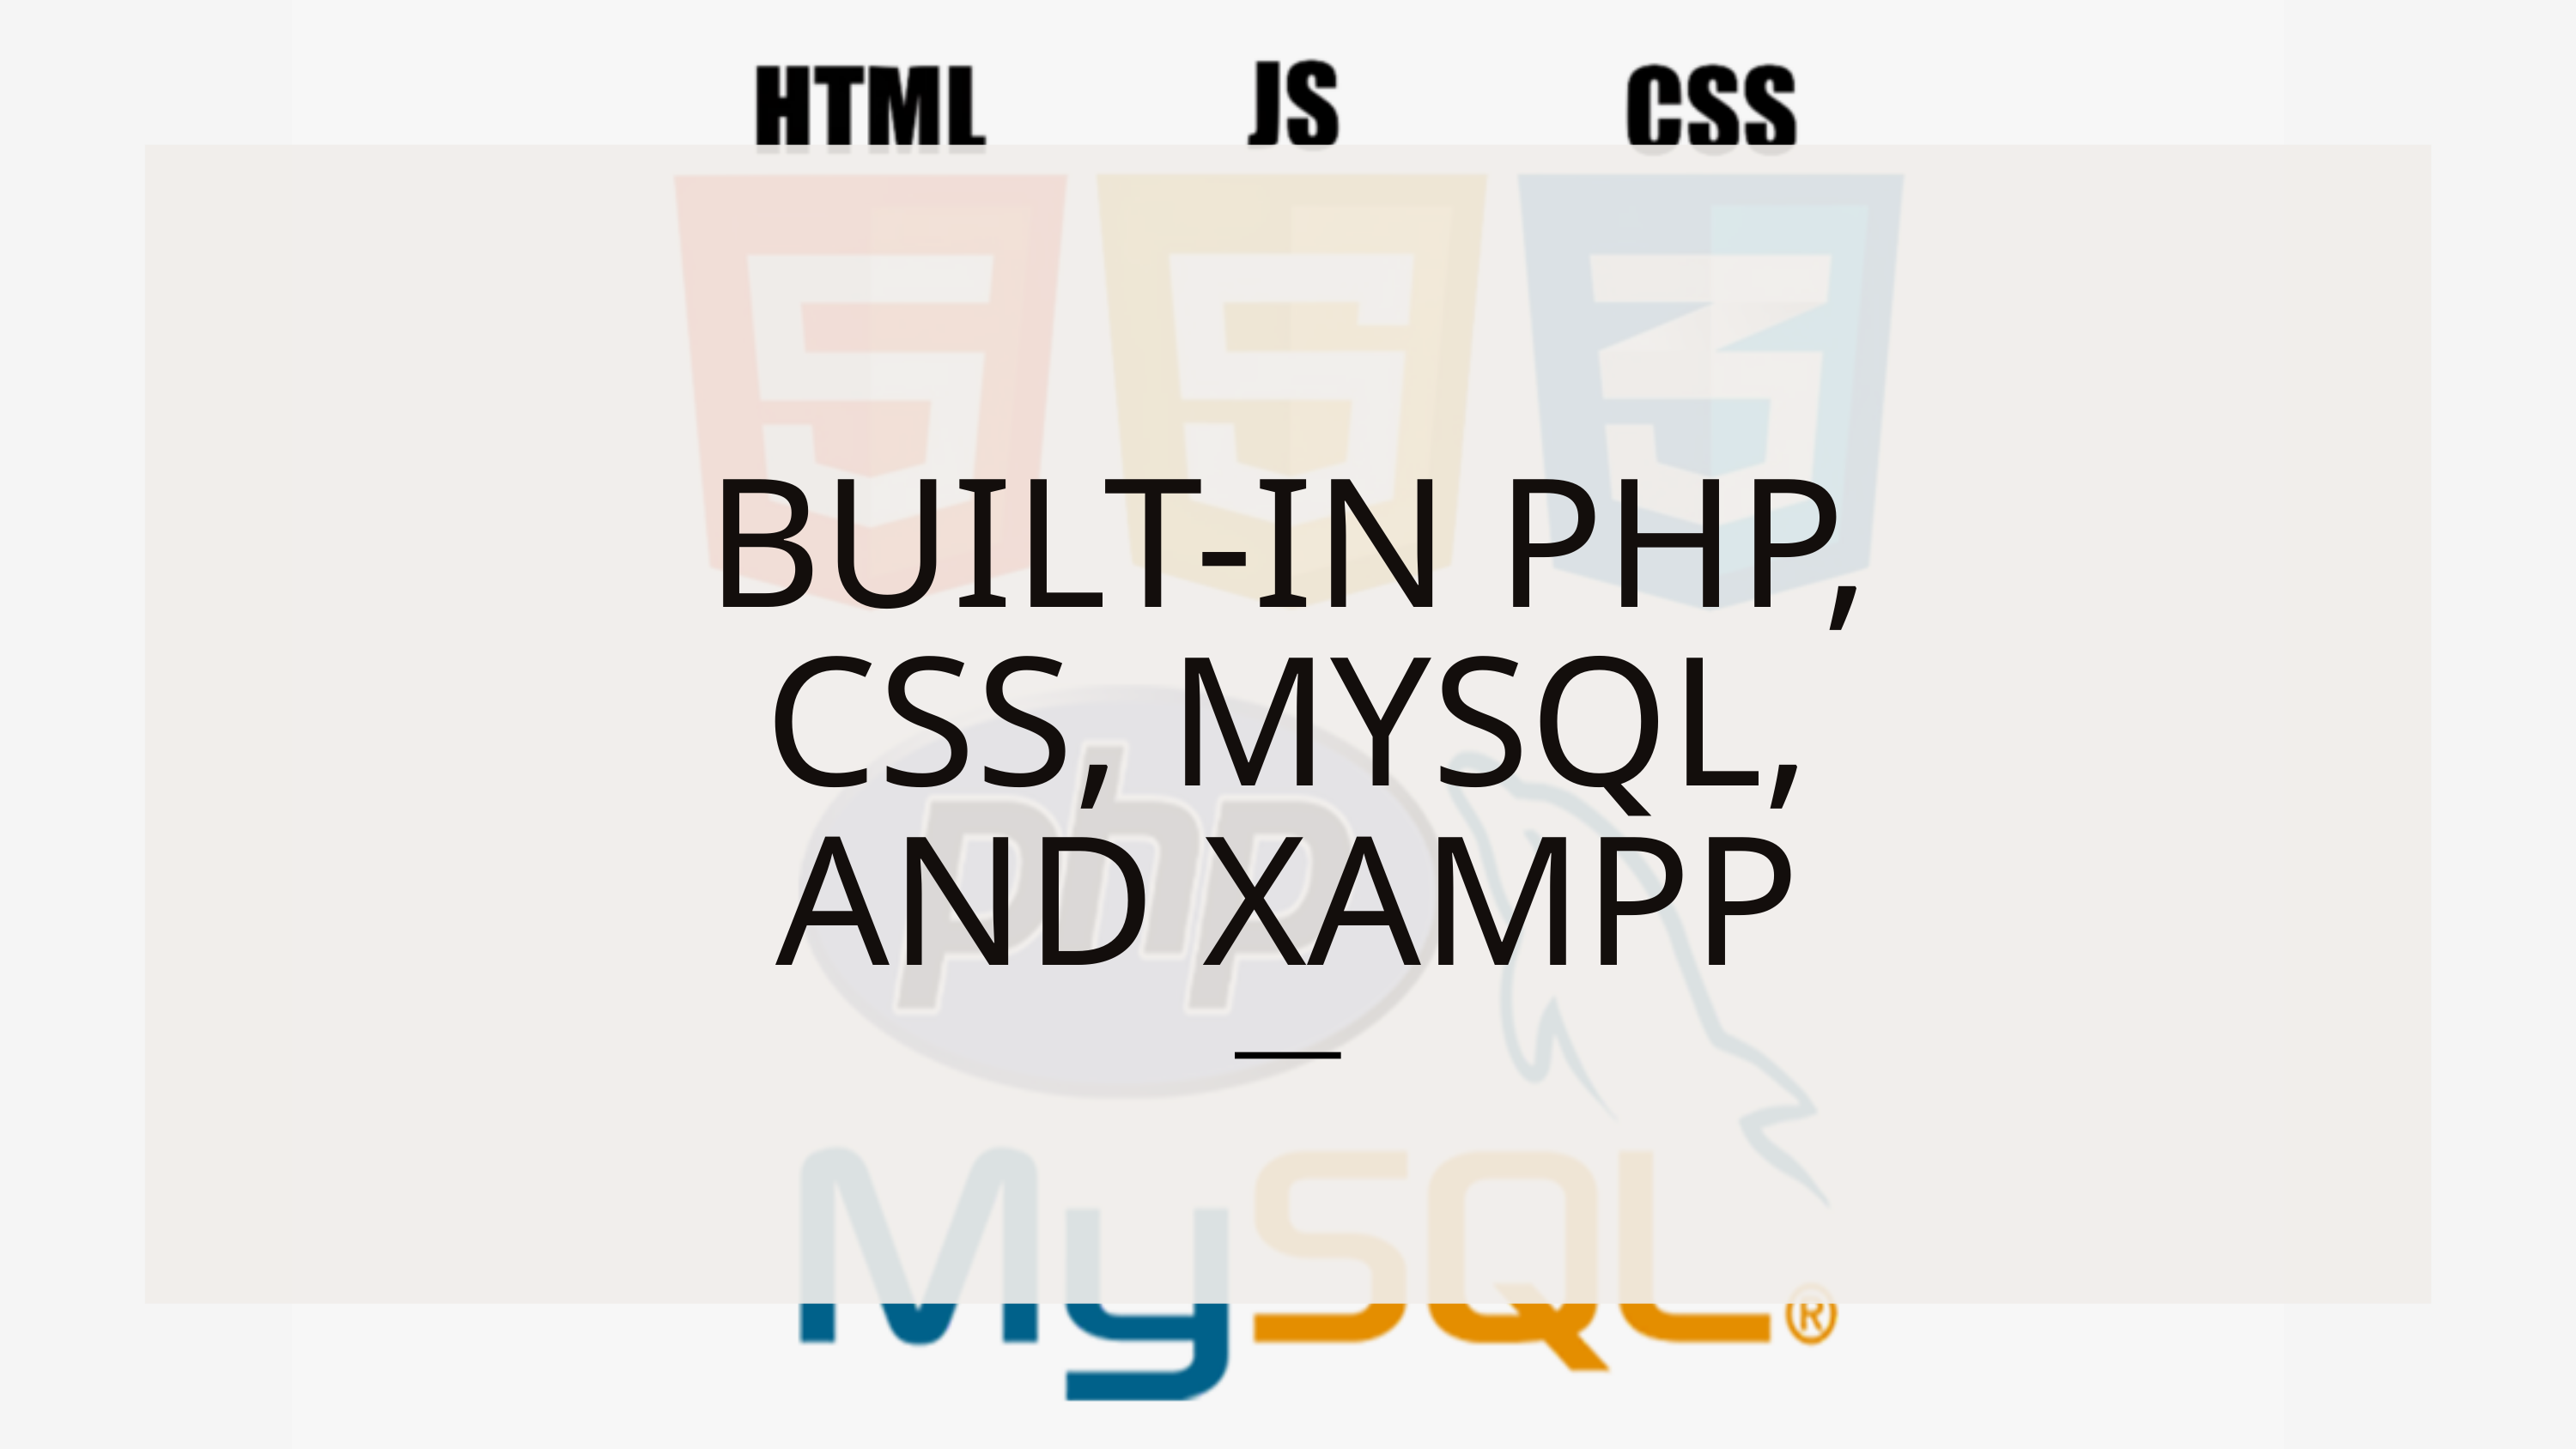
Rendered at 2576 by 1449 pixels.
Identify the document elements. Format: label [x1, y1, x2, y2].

text_box [144, 144, 2432, 1304]
text_box [292, 1311, 2284, 1449]
text_box [292, 0, 2284, 142]
